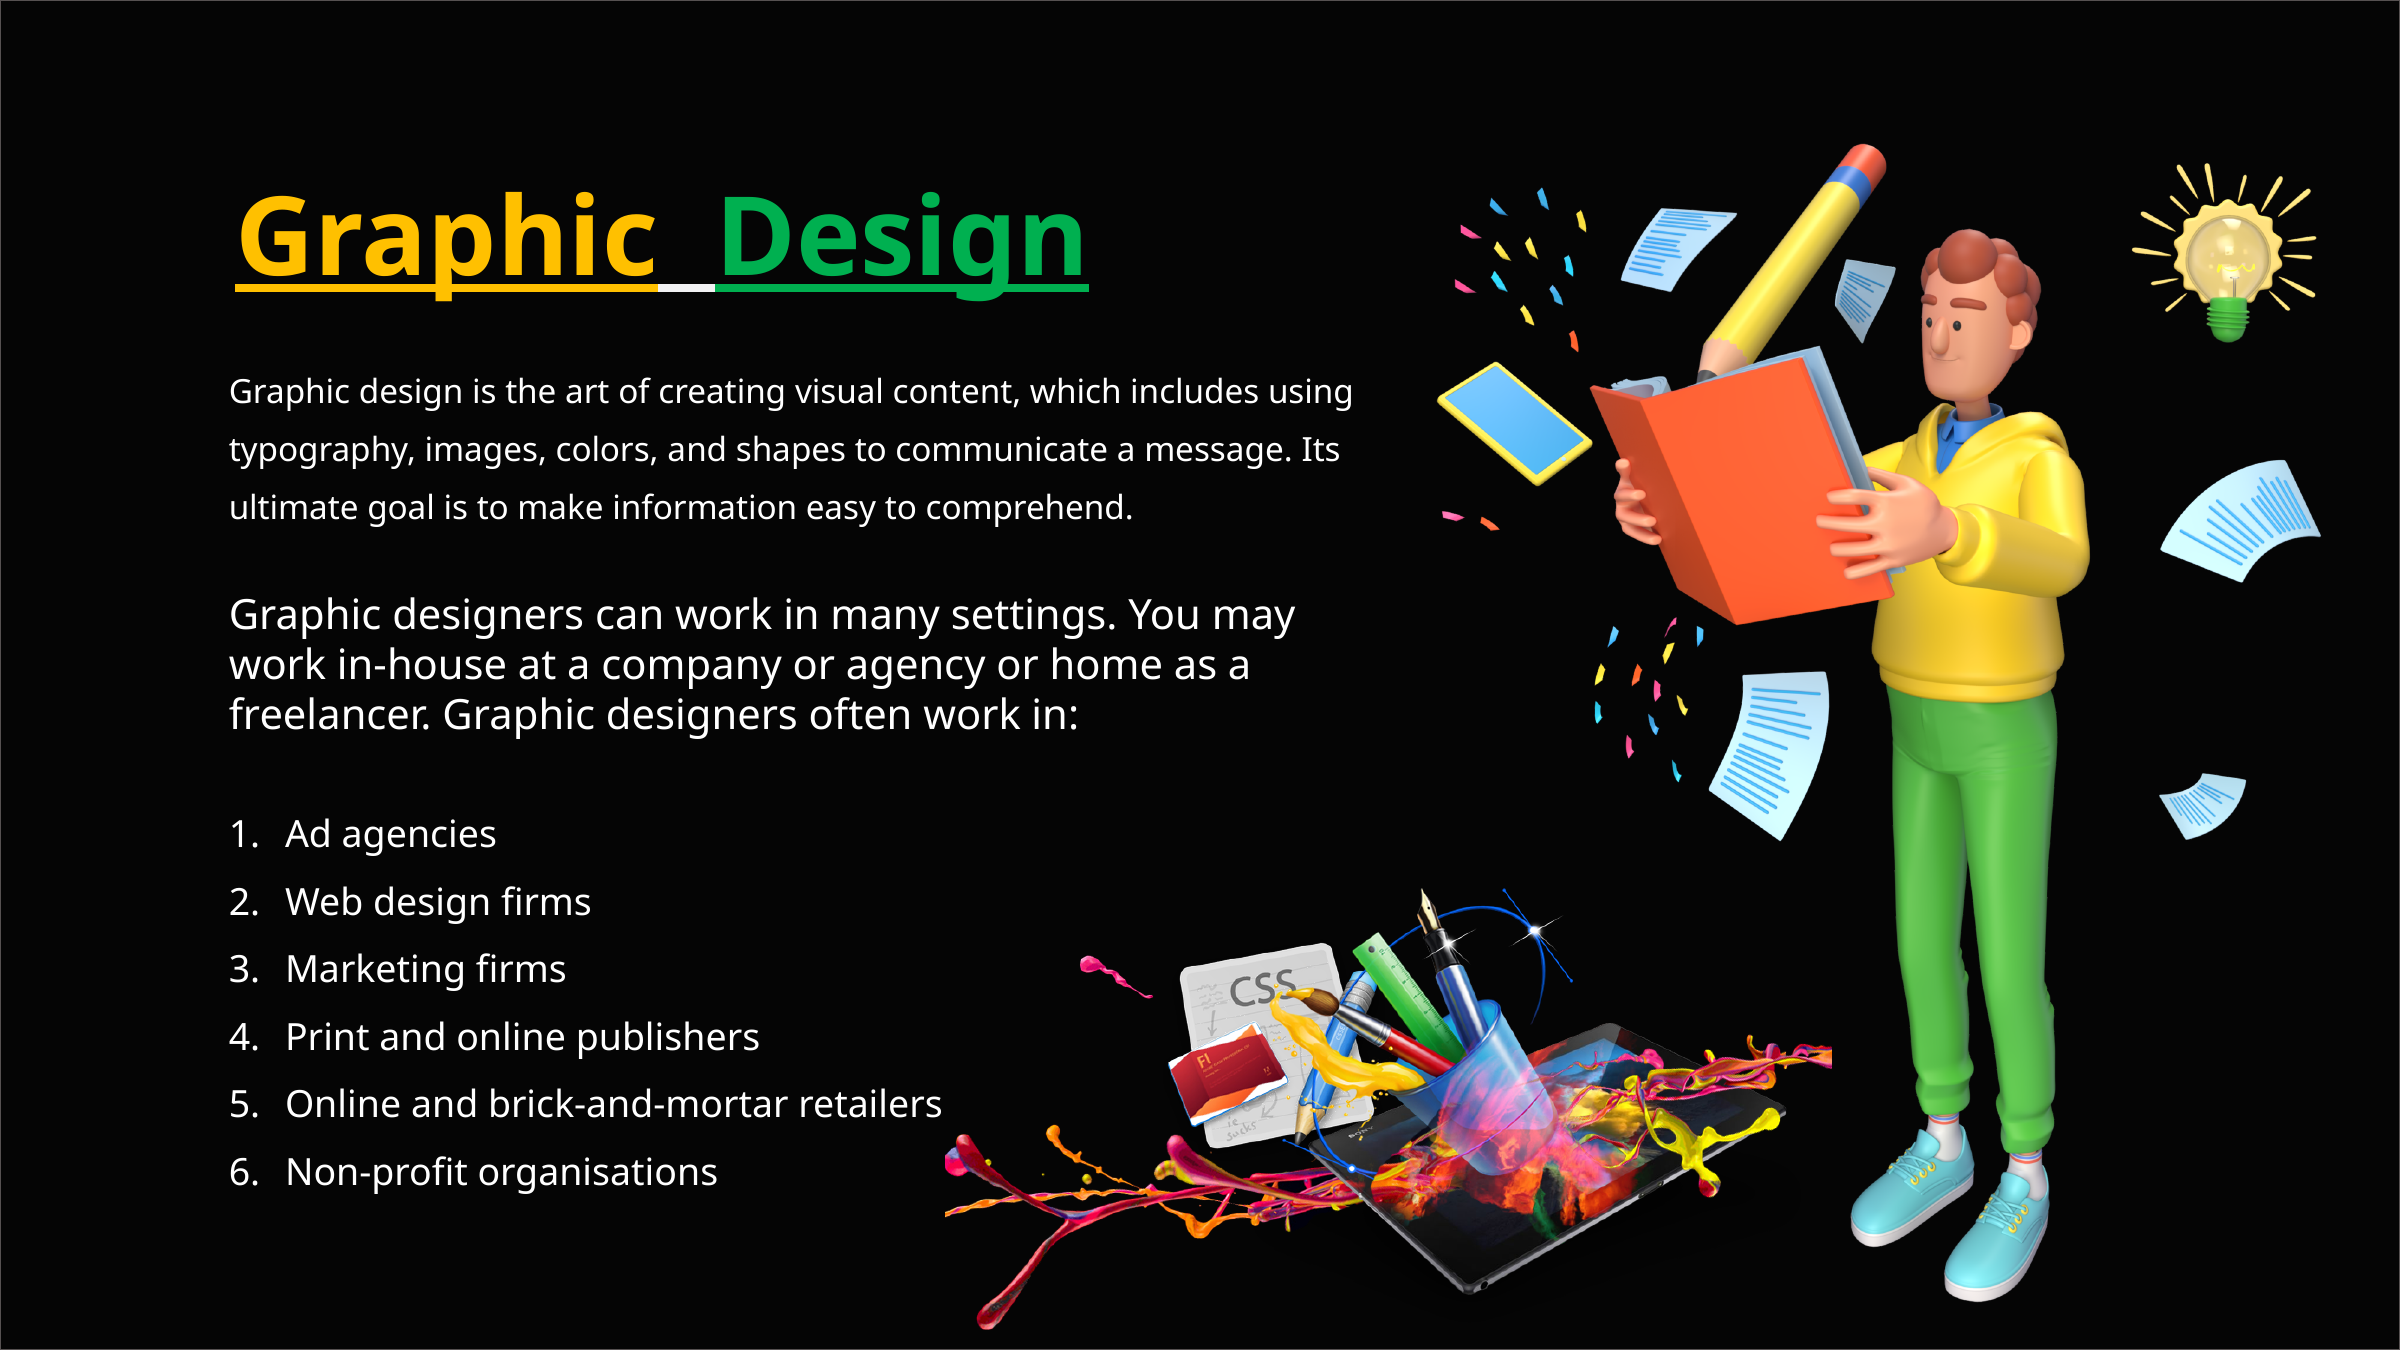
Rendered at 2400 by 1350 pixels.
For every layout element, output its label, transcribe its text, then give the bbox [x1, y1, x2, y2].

text_box [0, 0, 2400, 1350]
text_box Graphic design is the art of creating visual content, which includes using typography, images, colors, and shapes to communicate a message. Its ultimate goal is to make information easy to comprehend. [213, 344, 1343, 543]
text_box Graphic designers can work in many settings. You may work in-house at a company or agency or home as a freelancer. Graphic designers often work in: Ad agencies Web design firms Marketing firms Print and online publishers Online and brick-and-mortar retailers Non-profit organisations [213, 580, 1343, 1210]
text_box Graphic Design [220, 153, 1343, 344]
picture [944, 28, 2400, 1350]
